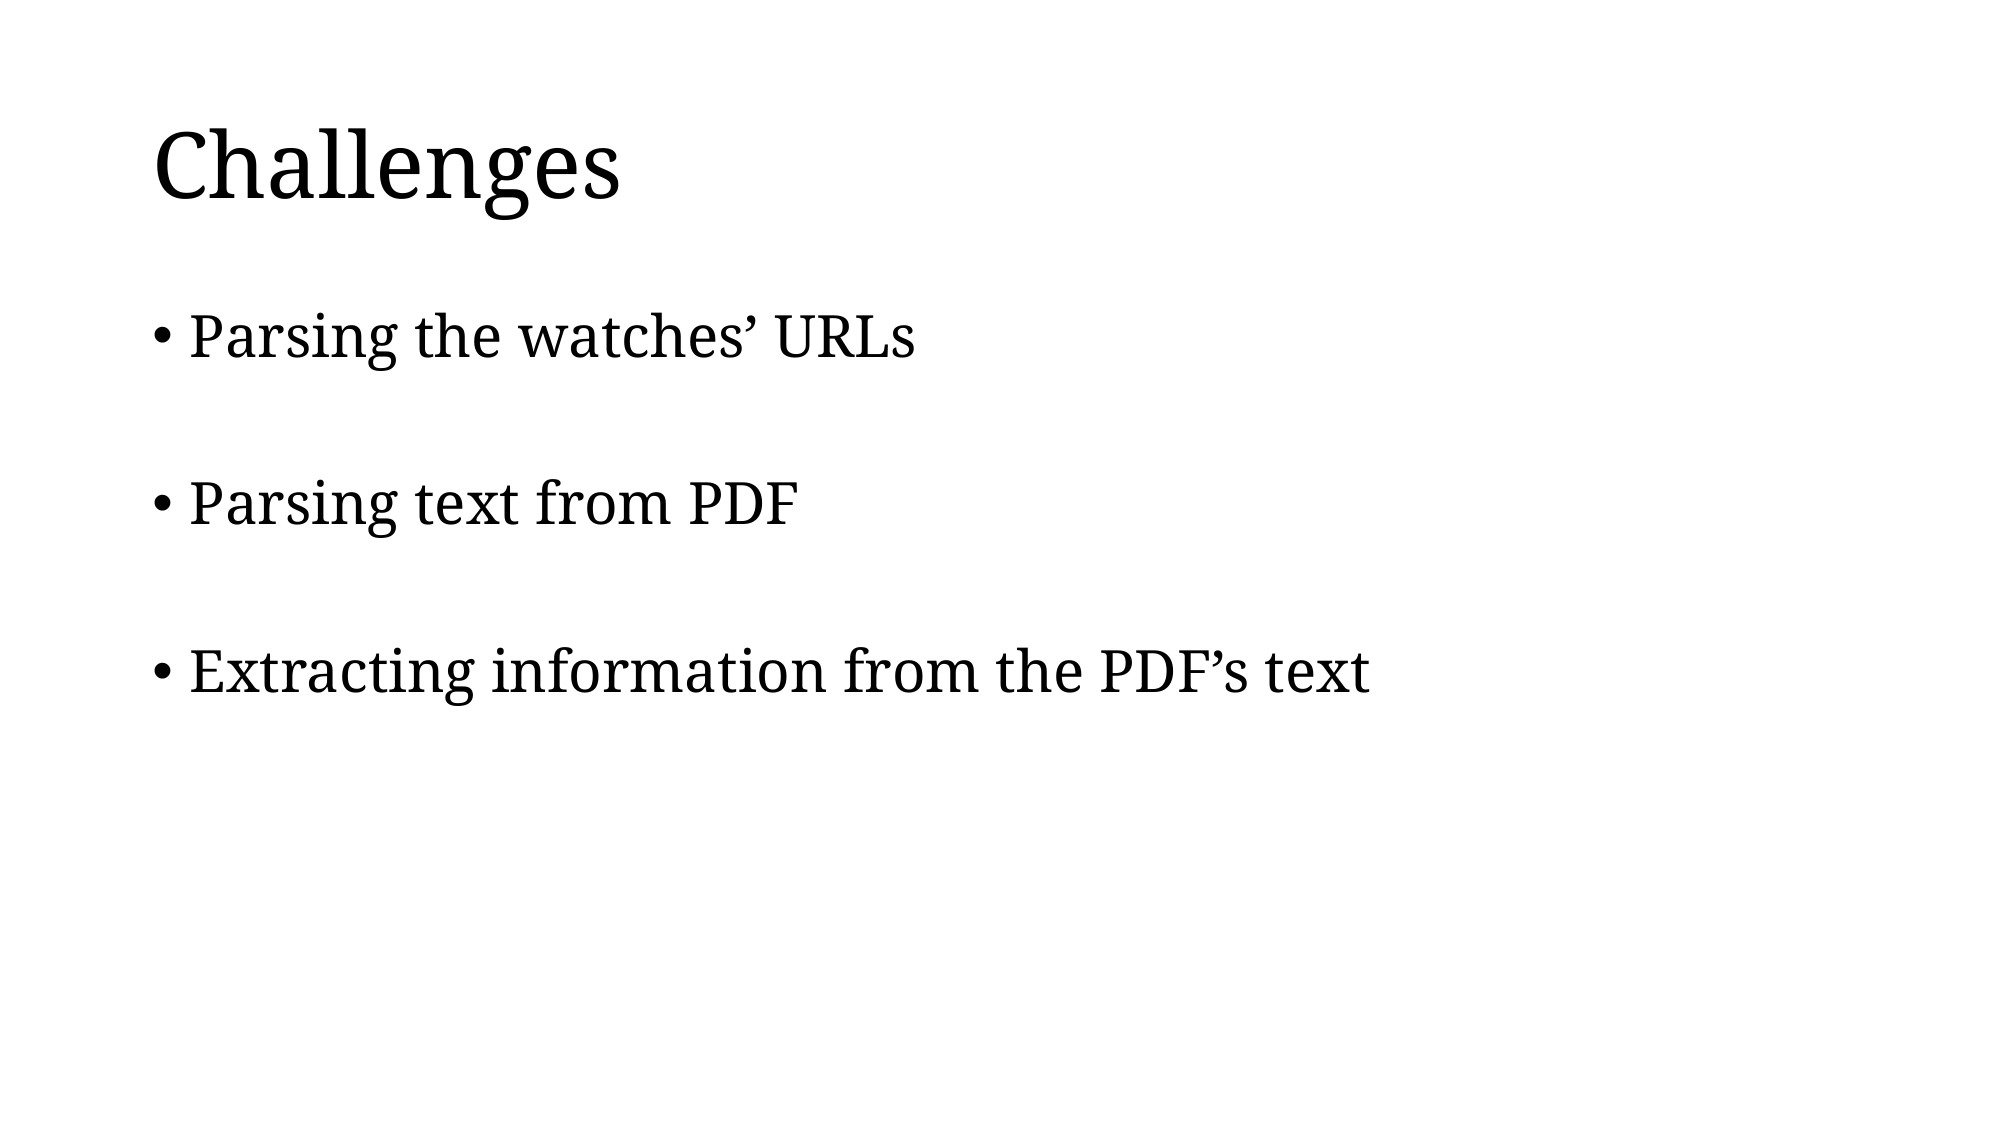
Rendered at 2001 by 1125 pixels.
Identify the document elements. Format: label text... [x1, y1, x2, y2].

list Parsing the watches’ URLs Parsing text from PDF Extracting information from the PDF’s text [137, 299, 1863, 1014]
title Challenges [137, 59, 1863, 278]
